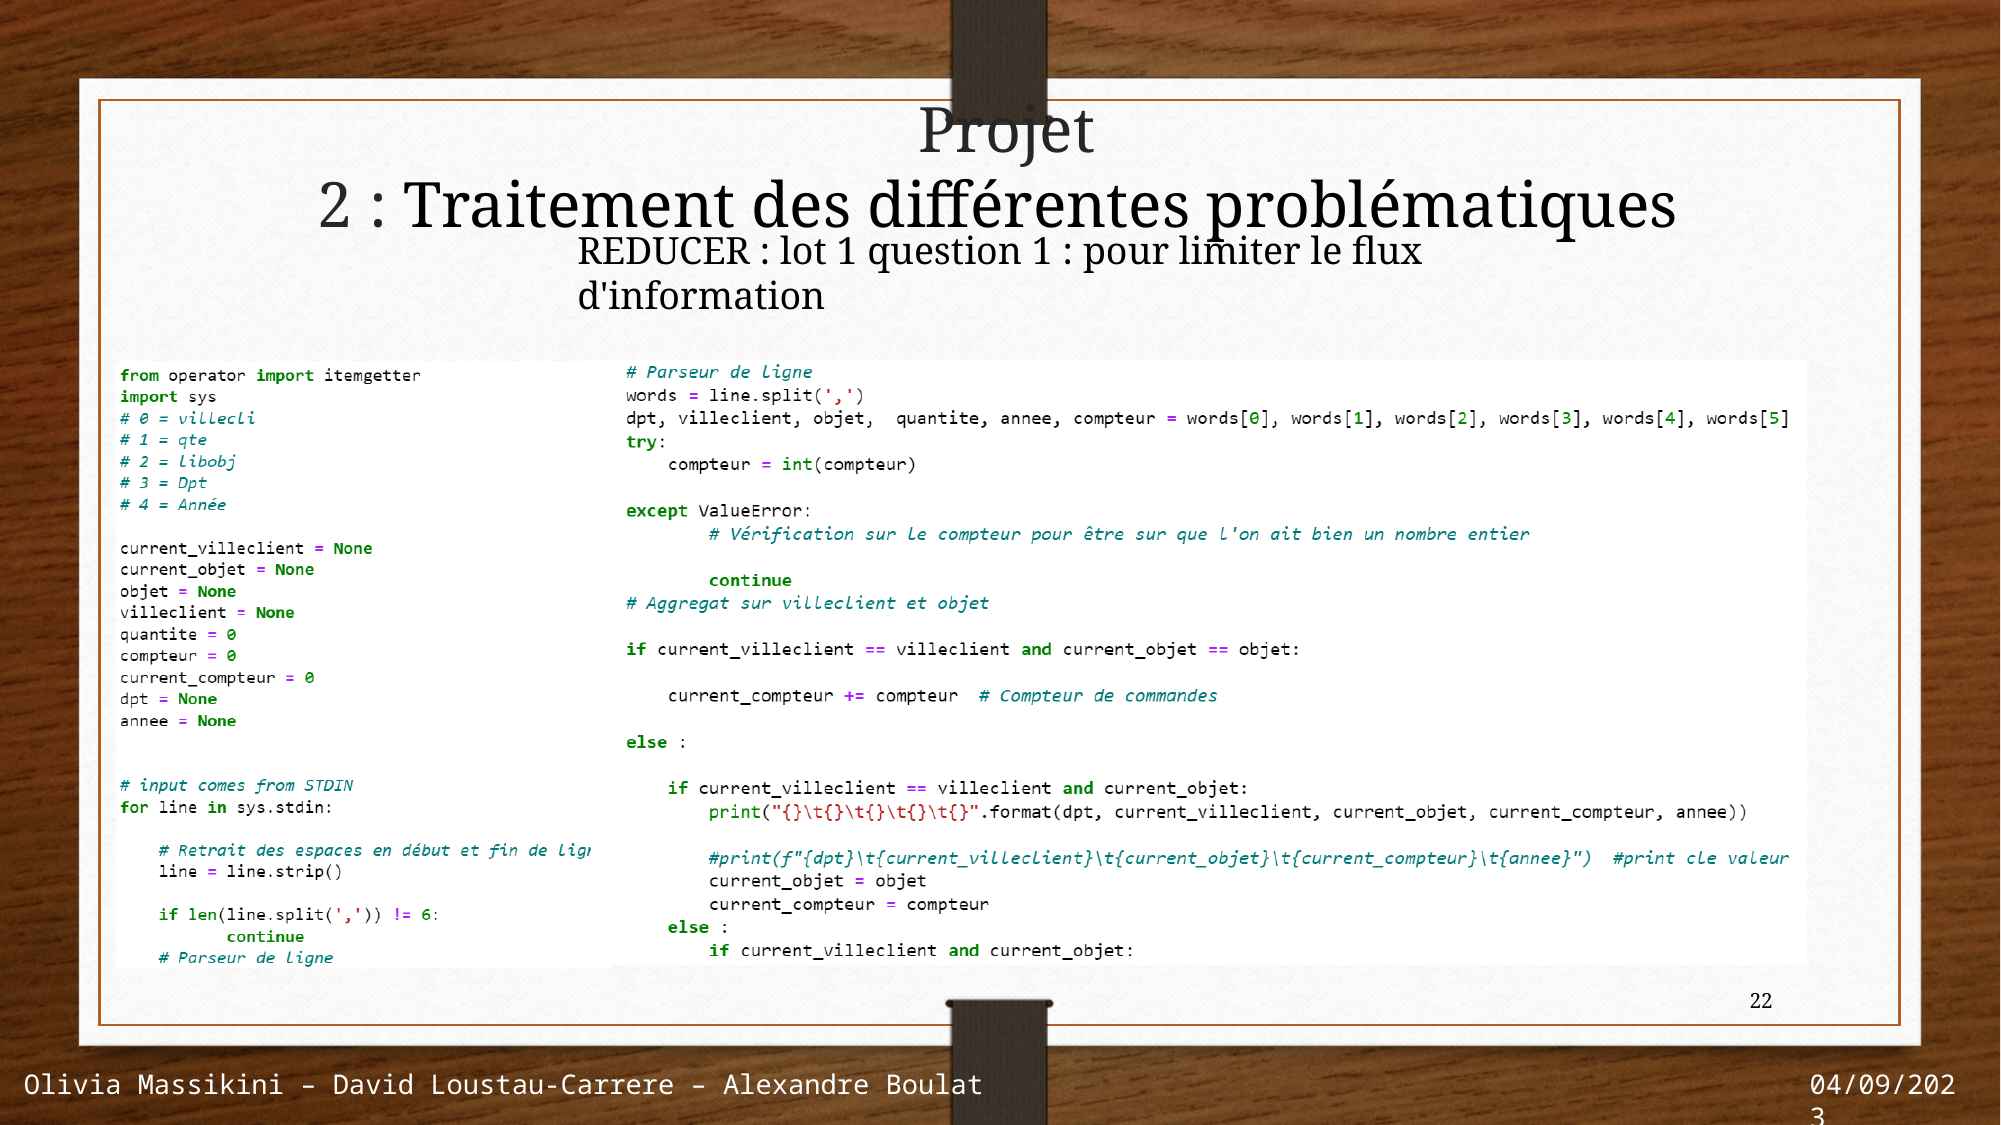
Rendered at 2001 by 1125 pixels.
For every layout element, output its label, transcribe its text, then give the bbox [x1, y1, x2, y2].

text_box 04/09/2023 [1794, 1060, 1980, 1125]
text_box Olivia Massikini – David Loustau-Carrere – Alexandre Boulat [8, 1060, 1605, 1108]
slide_number 22 [1698, 979, 1788, 1025]
text_box REDUCER : lot 1 question 1 : pour limiter le flux d'information [562, 219, 1582, 325]
title Projet 2 : Traitement des différentes problématiques [211, 57, 1787, 272]
picture [101, 0, 2001, 1125]
picture [0, 0, 948, 1125]
